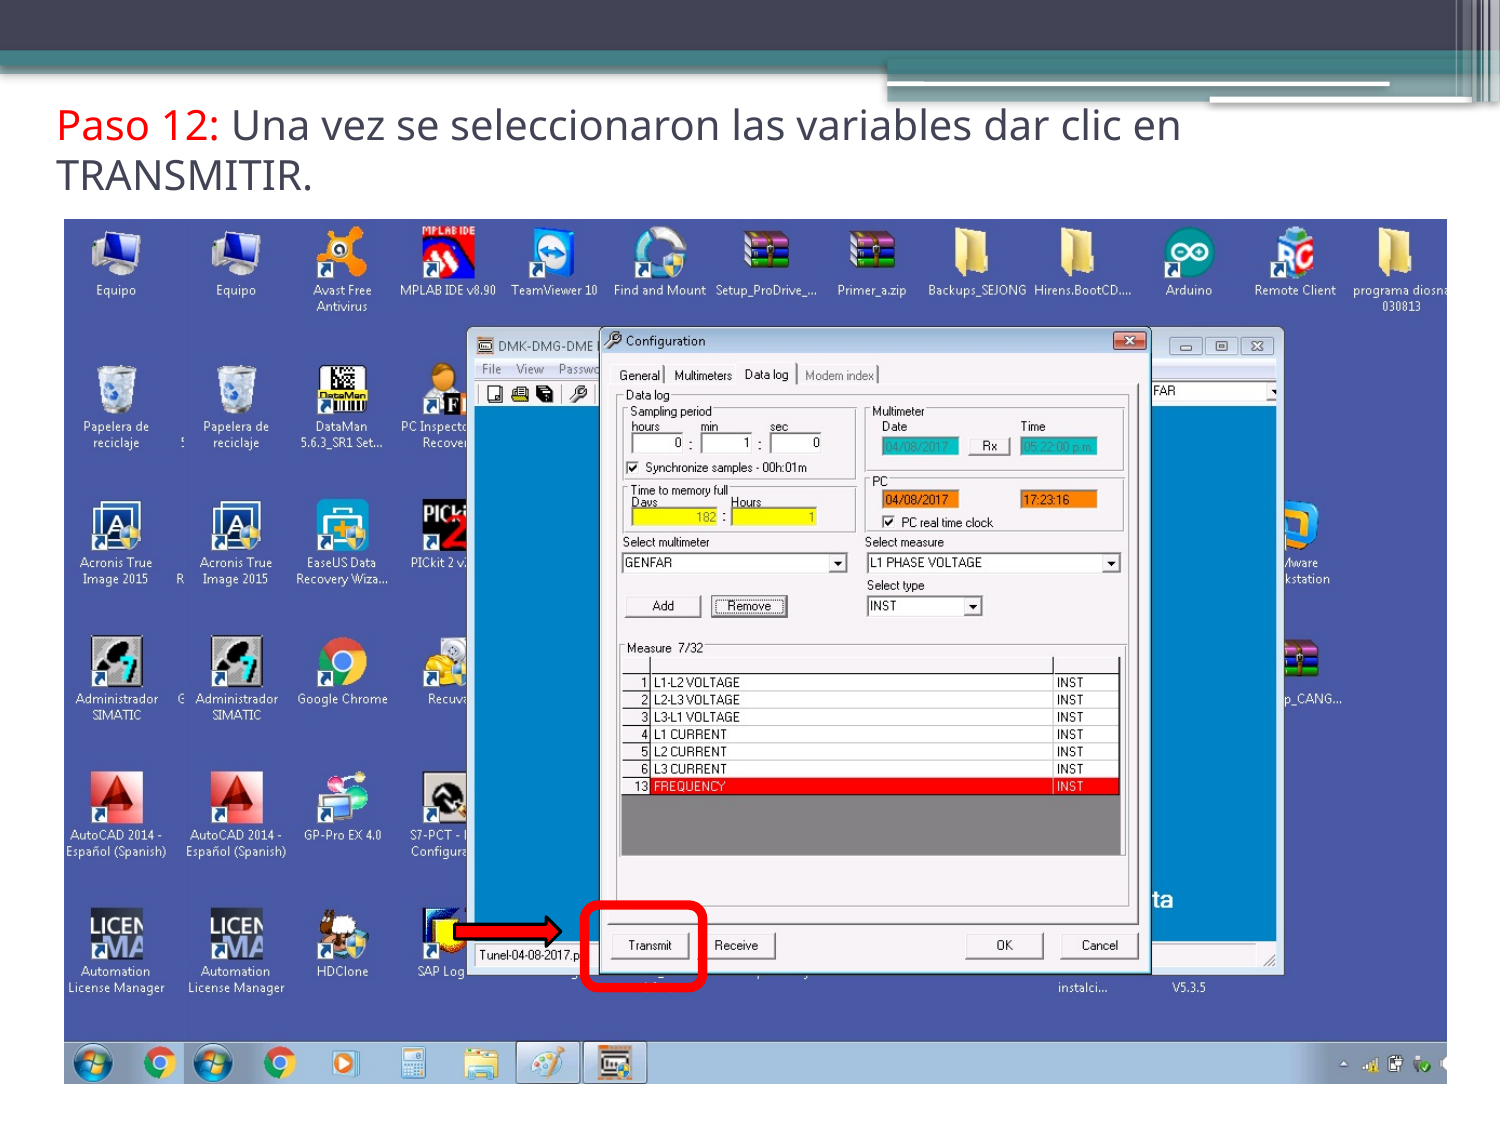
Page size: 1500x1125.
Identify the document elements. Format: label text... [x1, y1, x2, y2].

title Paso 12: Una vez se seleccionaron las variables dar clic en TRANSMITIR. [41, 90, 1392, 209]
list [64, 219, 1448, 1084]
